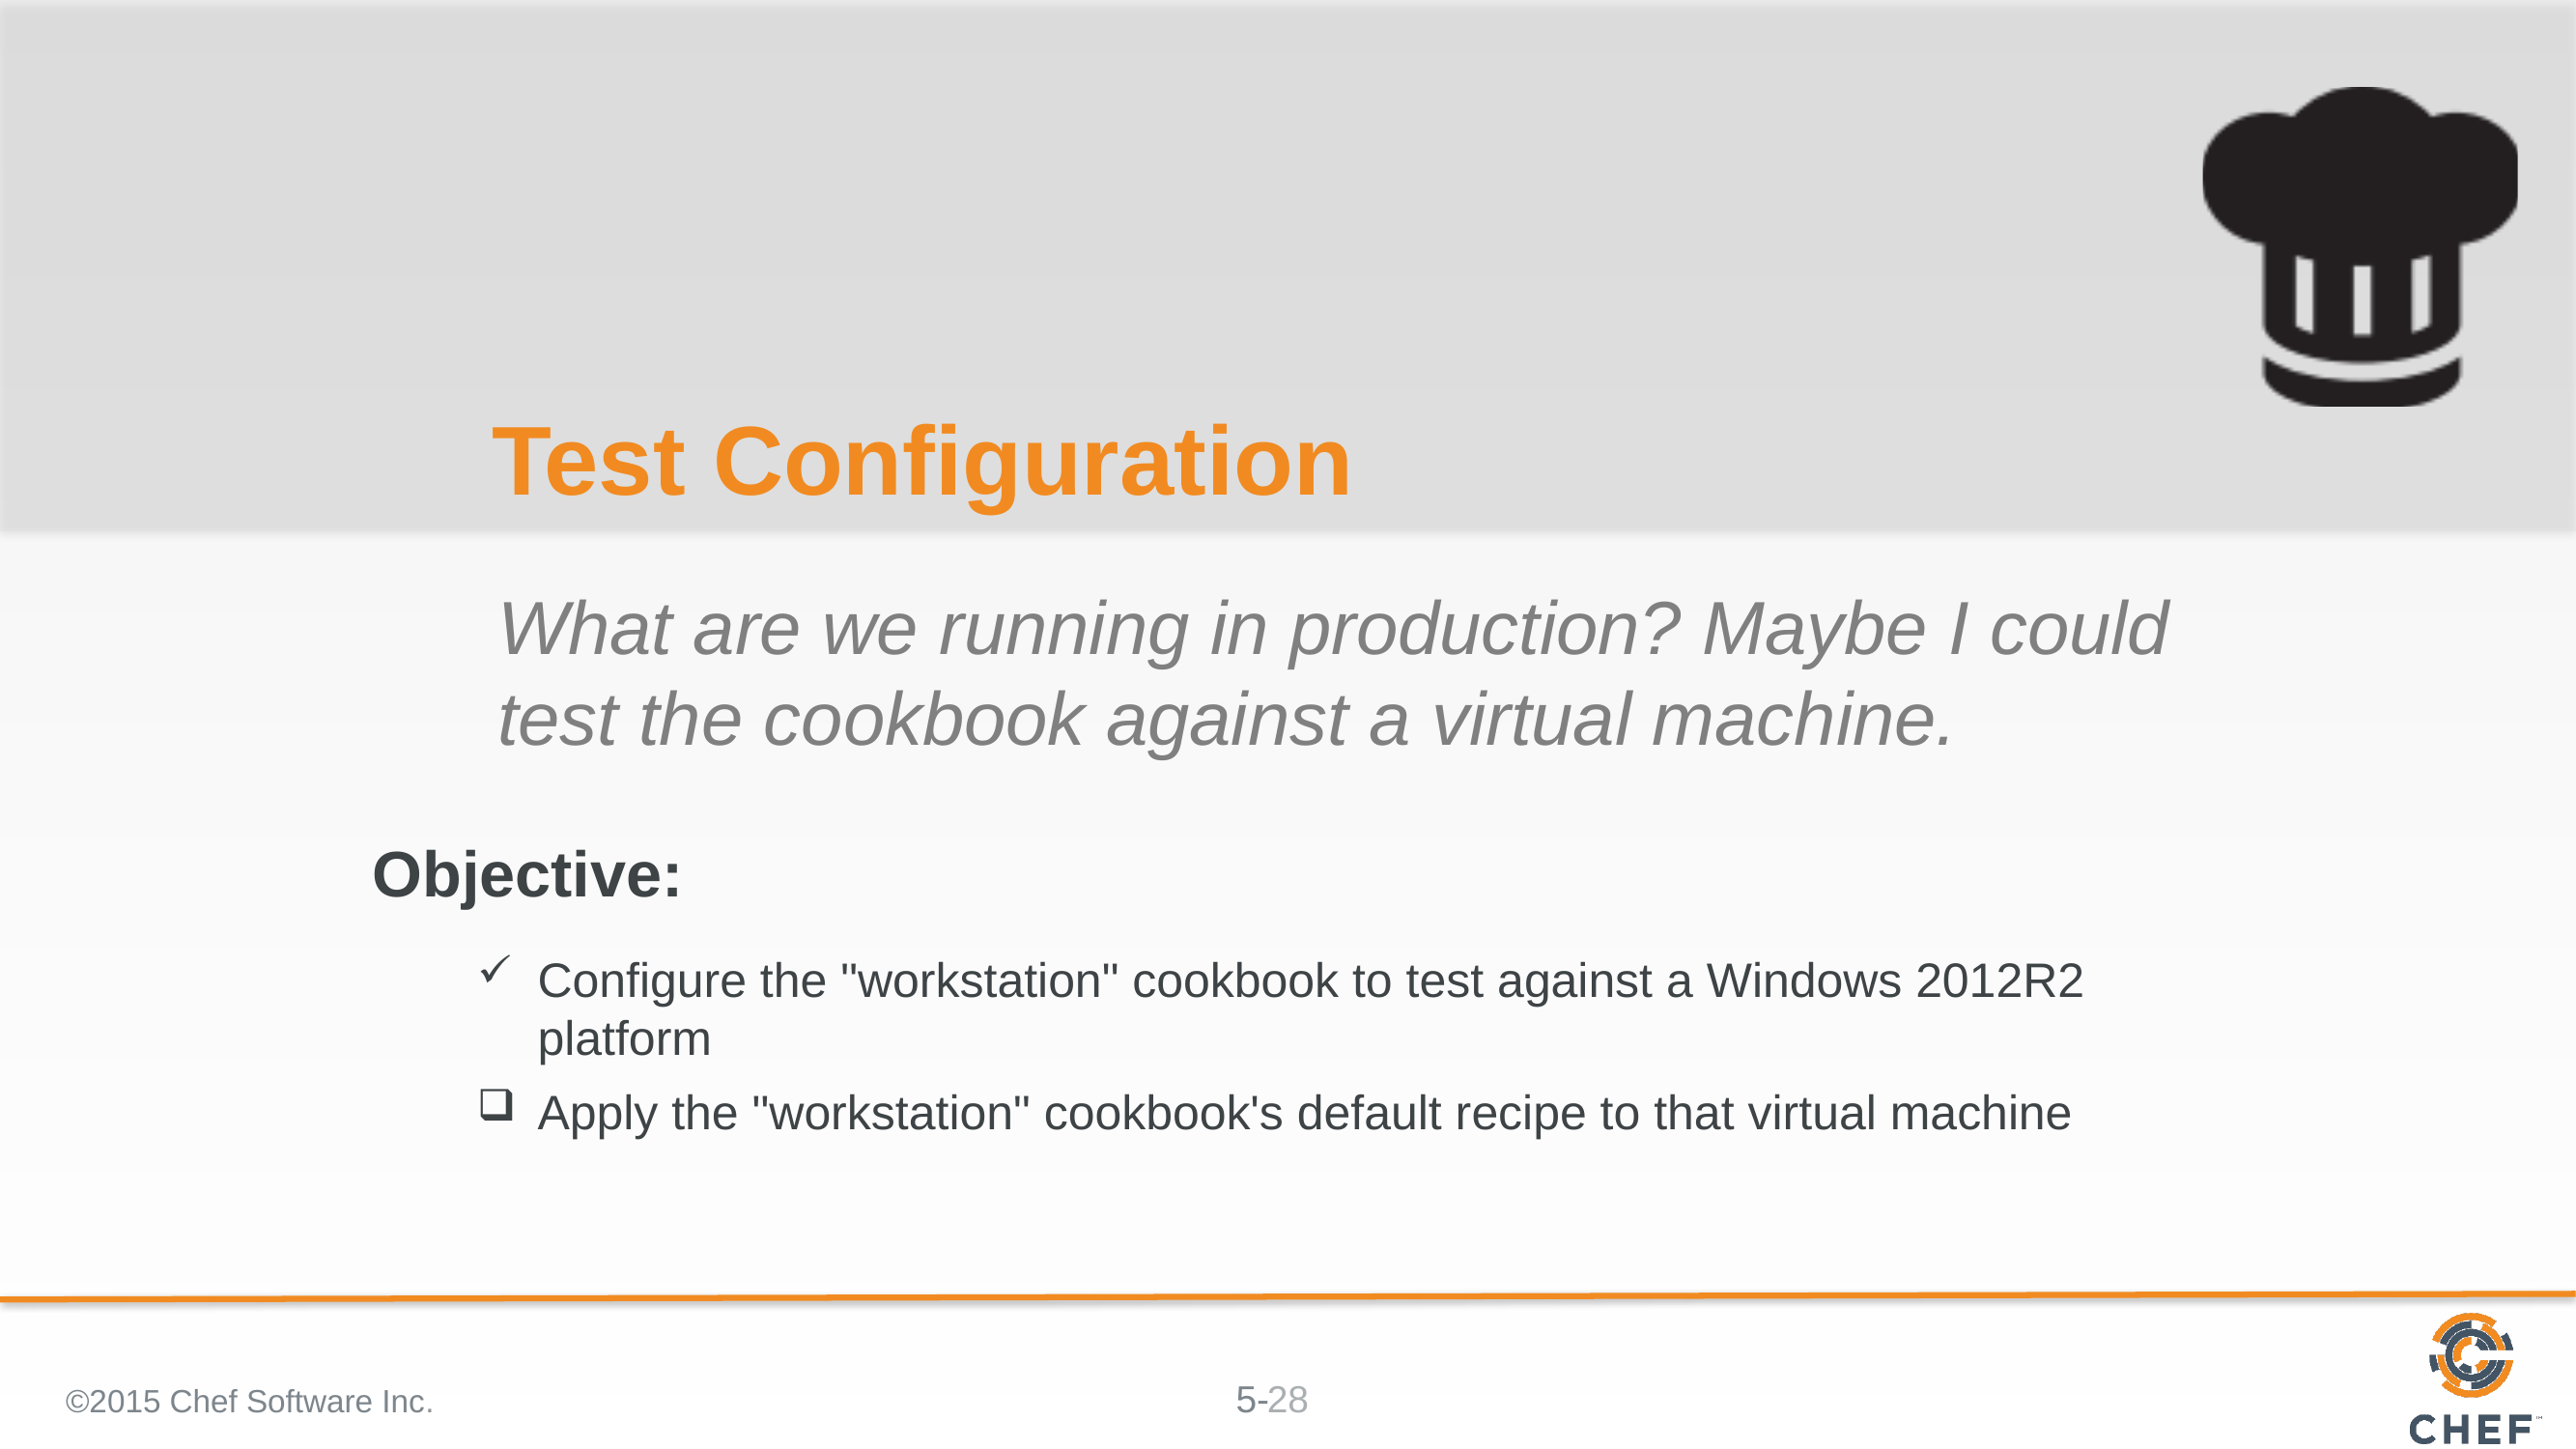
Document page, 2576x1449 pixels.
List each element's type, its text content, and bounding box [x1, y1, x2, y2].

picture [2399, 1297, 2550, 1449]
slide_number 28 [998, 1359, 1578, 1437]
footer ©2015 Chef Software Inc. [51, 1359, 952, 1440]
list Configure the "workstation" cookbook to test against a Windows 2012R2 platform Apply the "workstation" cookbook's default recipe to that virtual machine [477, 949, 2271, 1243]
title Test Configuration [477, 395, 2217, 531]
list What are we running in production? Maybe I could test the cookbook against a virtual machine. [478, 549, 2272, 791]
